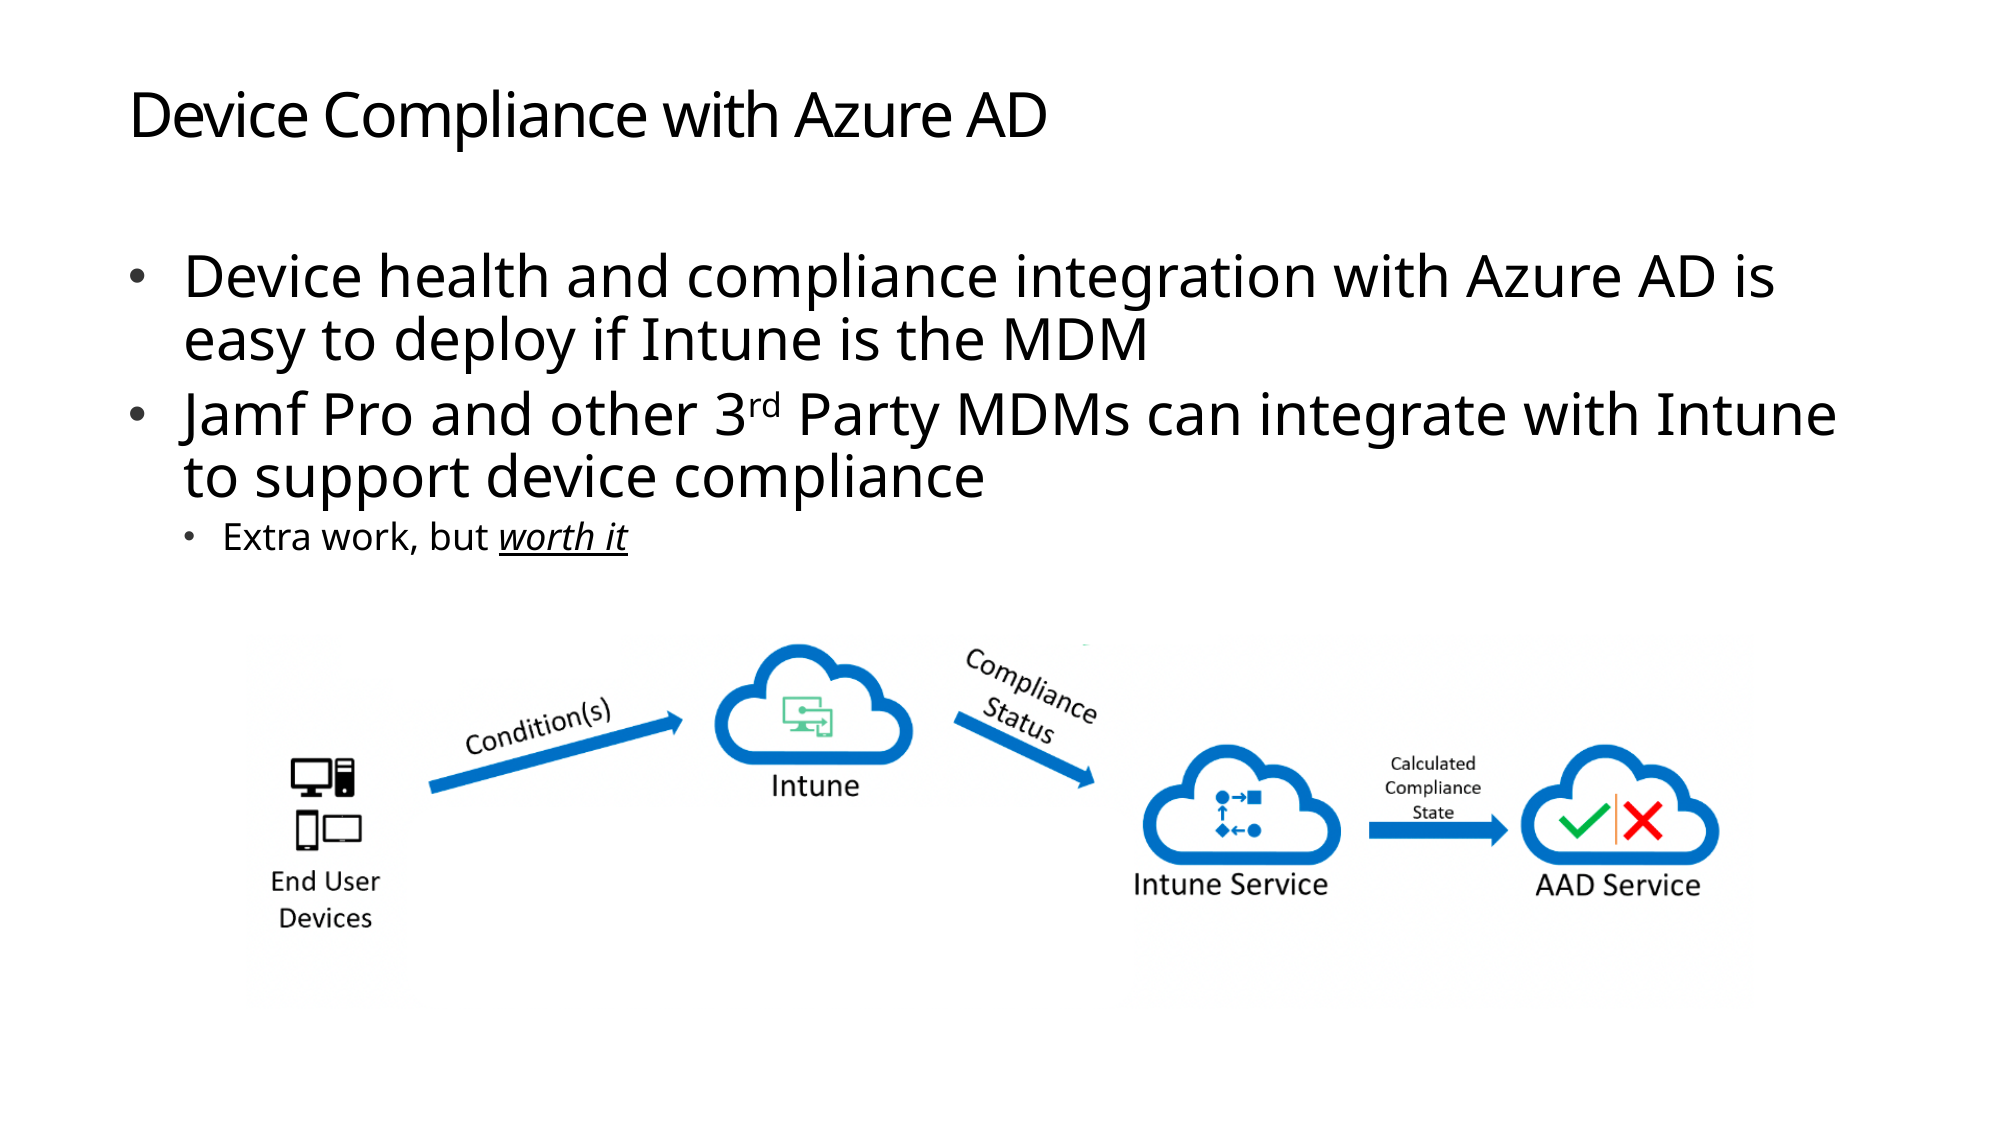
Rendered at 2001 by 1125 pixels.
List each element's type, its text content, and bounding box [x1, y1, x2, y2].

title Device Compliance with Azure AD [104, 68, 1917, 196]
picture [246, 634, 1754, 1009]
list Device health and compliance integration with Azure AD is easy to deploy if Intune is the MDM Jamf Pro and other 3rd Party MDMs can integrate with Intune to support device compliance Extra work, but worth it [104, 232, 1917, 635]
